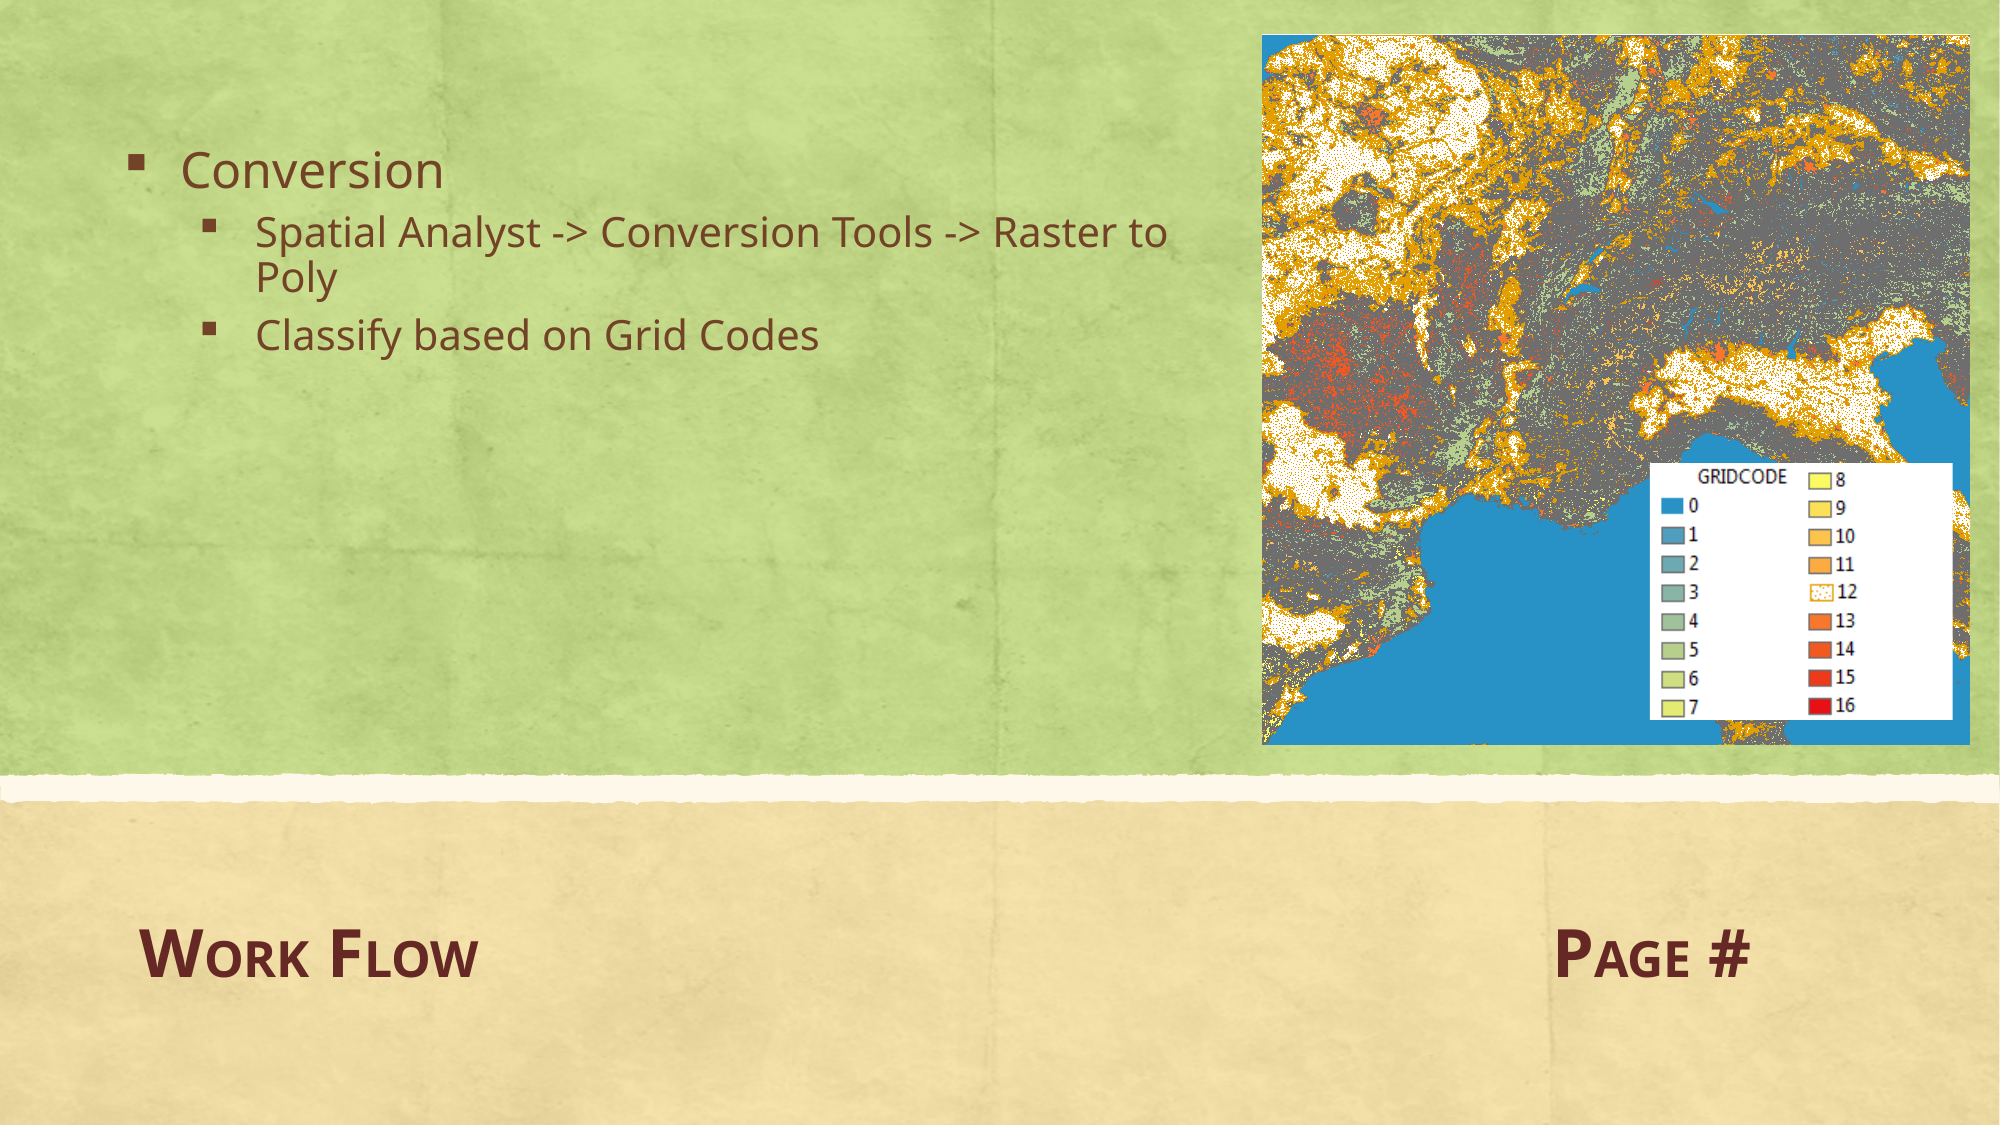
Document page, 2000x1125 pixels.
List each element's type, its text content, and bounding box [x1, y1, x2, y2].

text_box Conversion Spatial Analyst -> Conversion Tools -> Raster to Poly Classify based on Grid Codes [33, 137, 1234, 863]
picture [1262, 34, 1970, 745]
list WORK FLOW [124, 912, 563, 1088]
text_box PAGE # [1537, 912, 1975, 1088]
